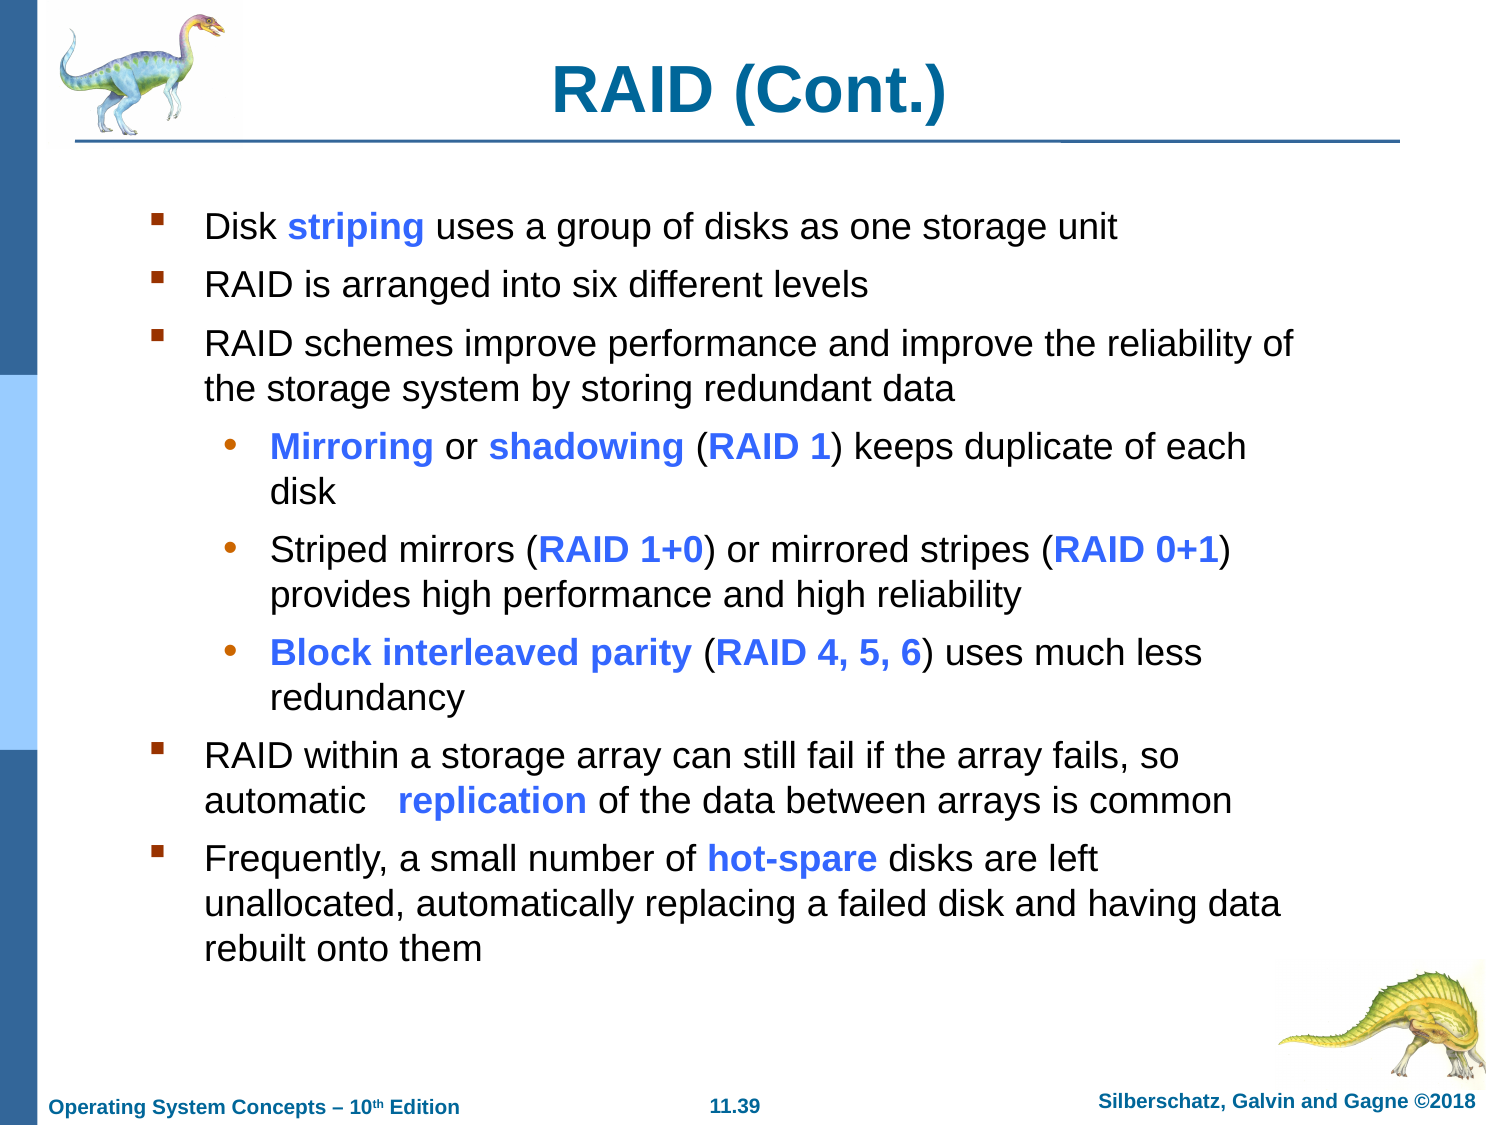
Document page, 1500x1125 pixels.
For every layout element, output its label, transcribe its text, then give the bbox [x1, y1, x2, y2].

list Disk striping uses a group of disks as one storage unit RAID is arranged into six different levels RAID schemes improve performance and improve the reliability of the storage system by storing redundant data Mirroring or shadowing (RAID 1) keeps duplicate of each disk Striped mirrors (RAID 1+0) or mirrored stripes (RAID 0+1) provides high performance and high reliability Block interleaved parity (RAID 4, 5, 6) uses much less redundancy RAID within a storage array can still fail if the array fails, so automatic replication of the data between arrays is common Frequently, a small number of hot-spare disks are left unallocated, automatically replacing a failed disk and having data rebuilt onto them [133, 161, 1319, 995]
picture [46, 0, 243, 149]
picture [1275, 959, 1486, 1090]
title RAID (Cont.) [75, 38, 1425, 134]
